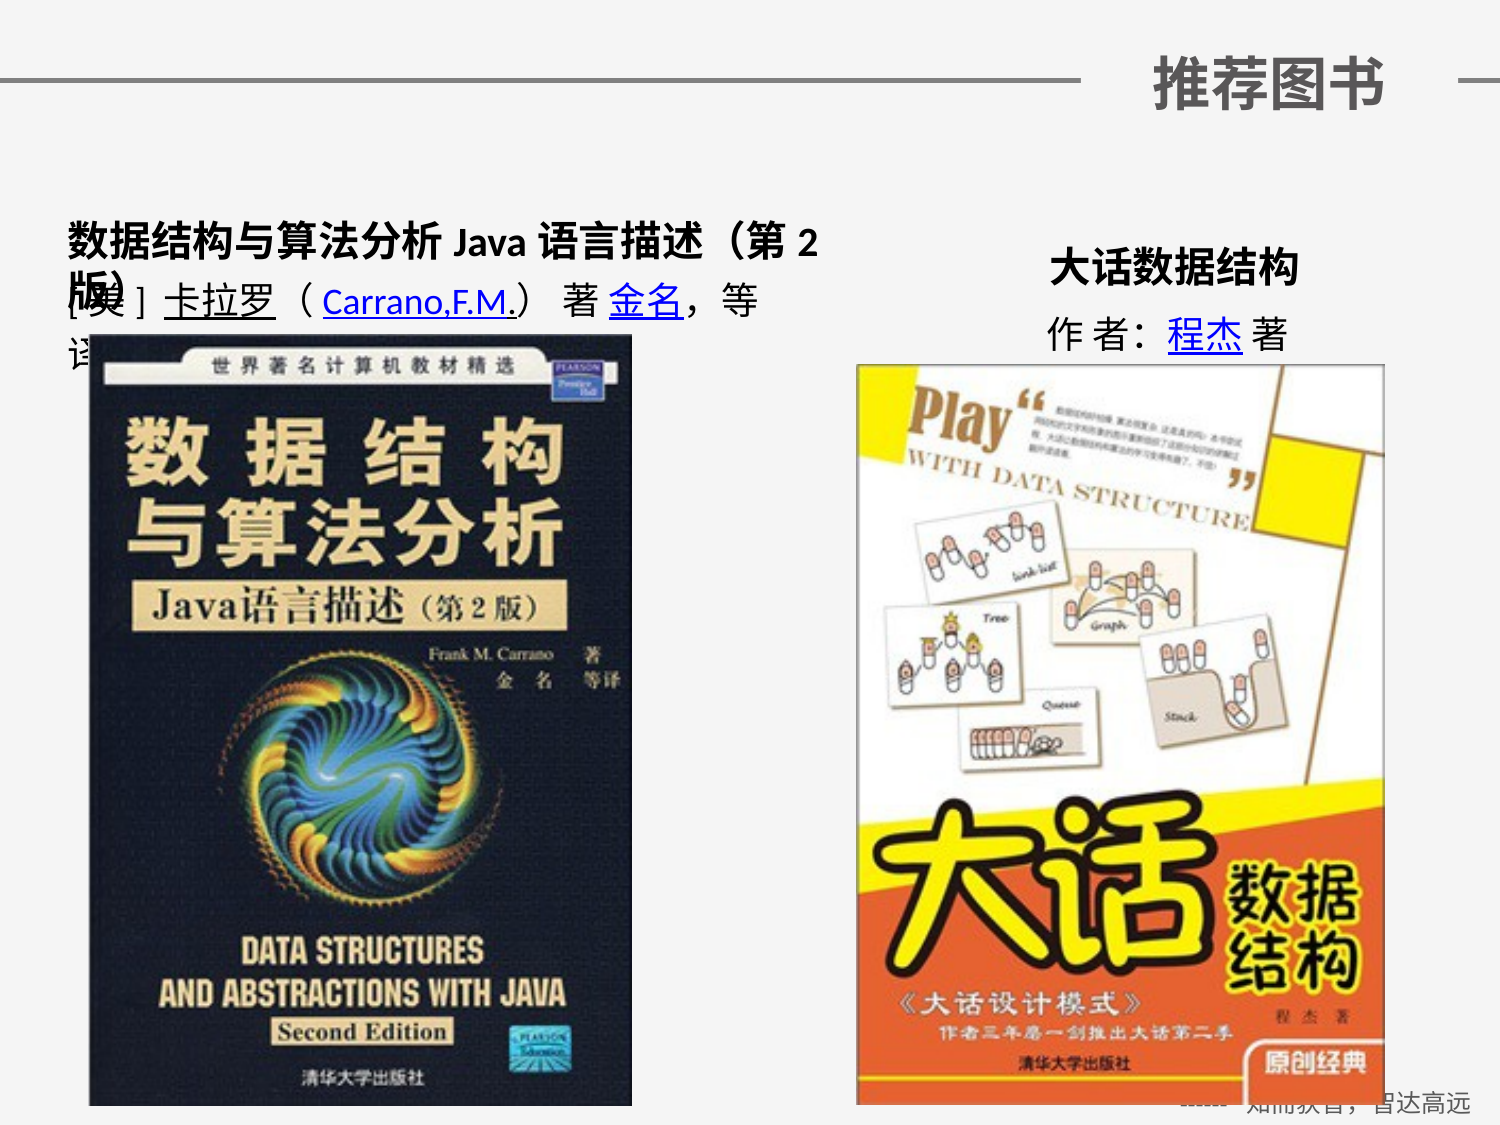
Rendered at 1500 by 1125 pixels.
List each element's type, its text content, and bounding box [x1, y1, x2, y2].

picture [88, 333, 633, 1107]
text_box 数据结构与算法分析Java语言描述（第2版） [53, 207, 857, 323]
text_box 作 者：程杰 著 [1031, 303, 1407, 373]
text_box [美] 卡拉罗（Carrano,F.M.） 著 金名，等 译 [53, 269, 803, 384]
text_box 大话数据结构 [1034, 233, 1315, 298]
title 推荐图书 [1080, 39, 1459, 125]
picture [856, 364, 1385, 1106]
